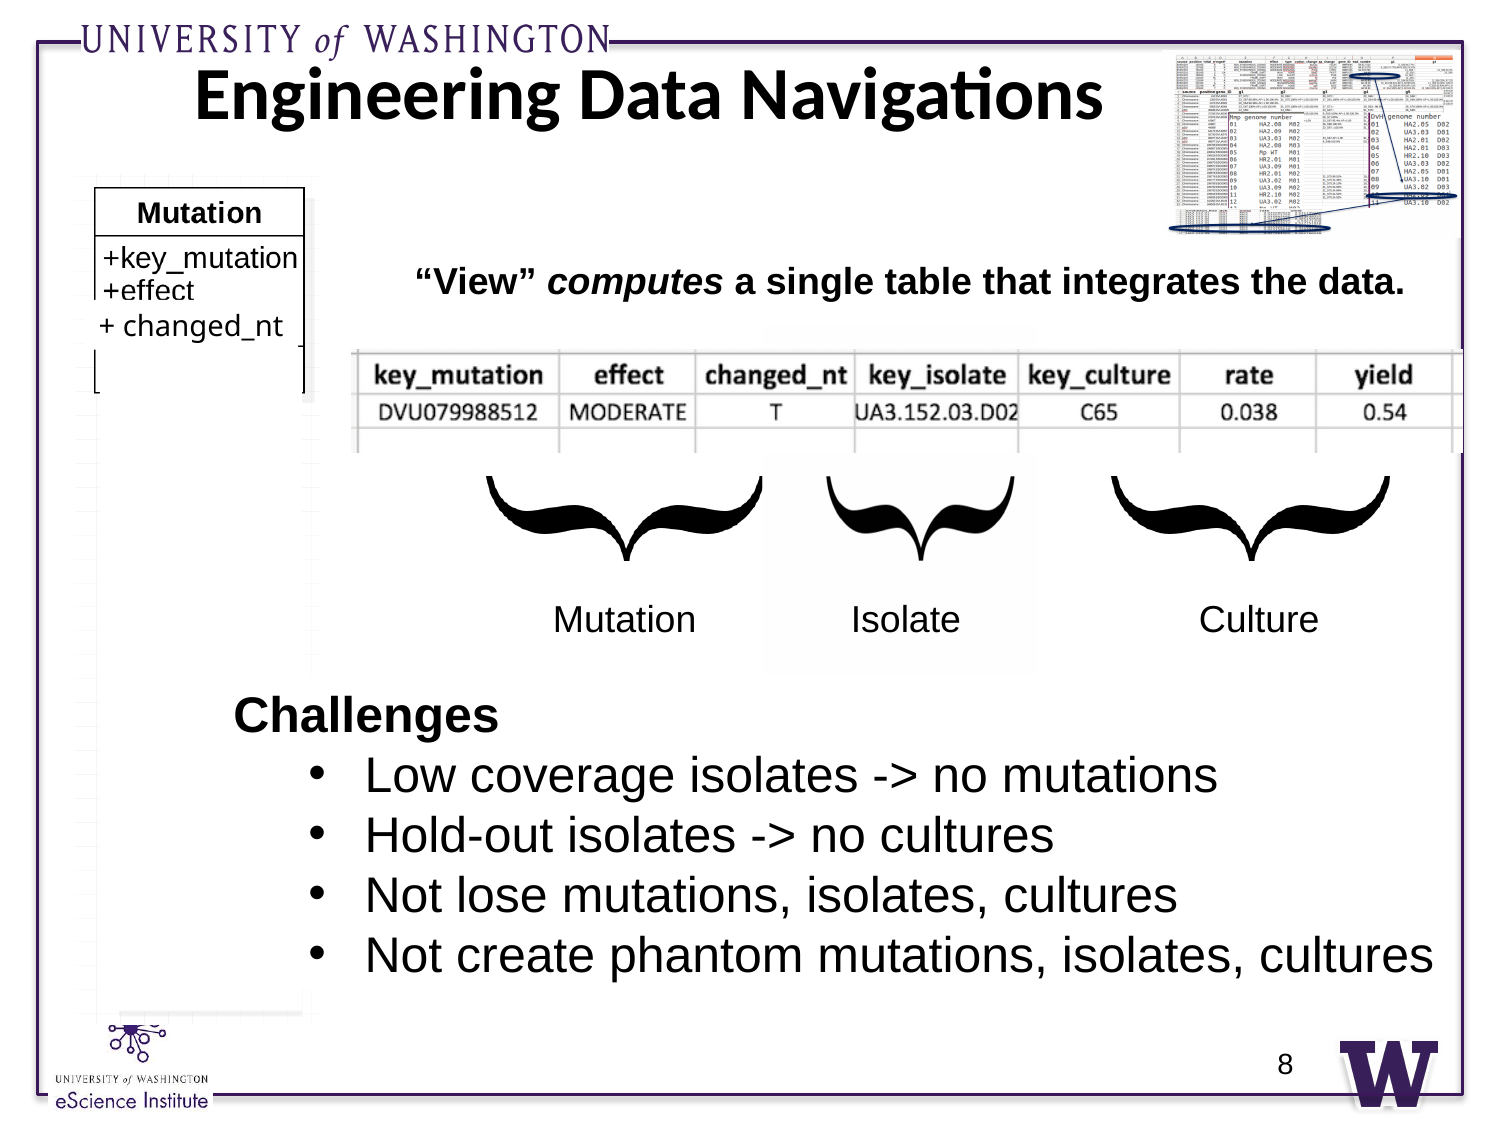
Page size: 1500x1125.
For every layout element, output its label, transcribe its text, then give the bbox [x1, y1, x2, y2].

slide_number 8 [1262, 1037, 1350, 1098]
picture [1162, 50, 1461, 239]
picture [1350, 1041, 1438, 1093]
picture [48, 174, 321, 1113]
picture [81, 24, 609, 37]
picture [350, 325, 1463, 735]
text_box Challenges Low coverage isolates -> no mutations Hold-out isolates -> no cultures Not lose mutations, isolates, cultures Not create phantom mutations, isolates, cultures [325, 674, 1450, 990]
text_box “View” computes a single table that integrates the data. [399, 249, 1421, 310]
title Engineering Data Navigations [0, 37, 1325, 175]
picture [1340, 1096, 1438, 1107]
